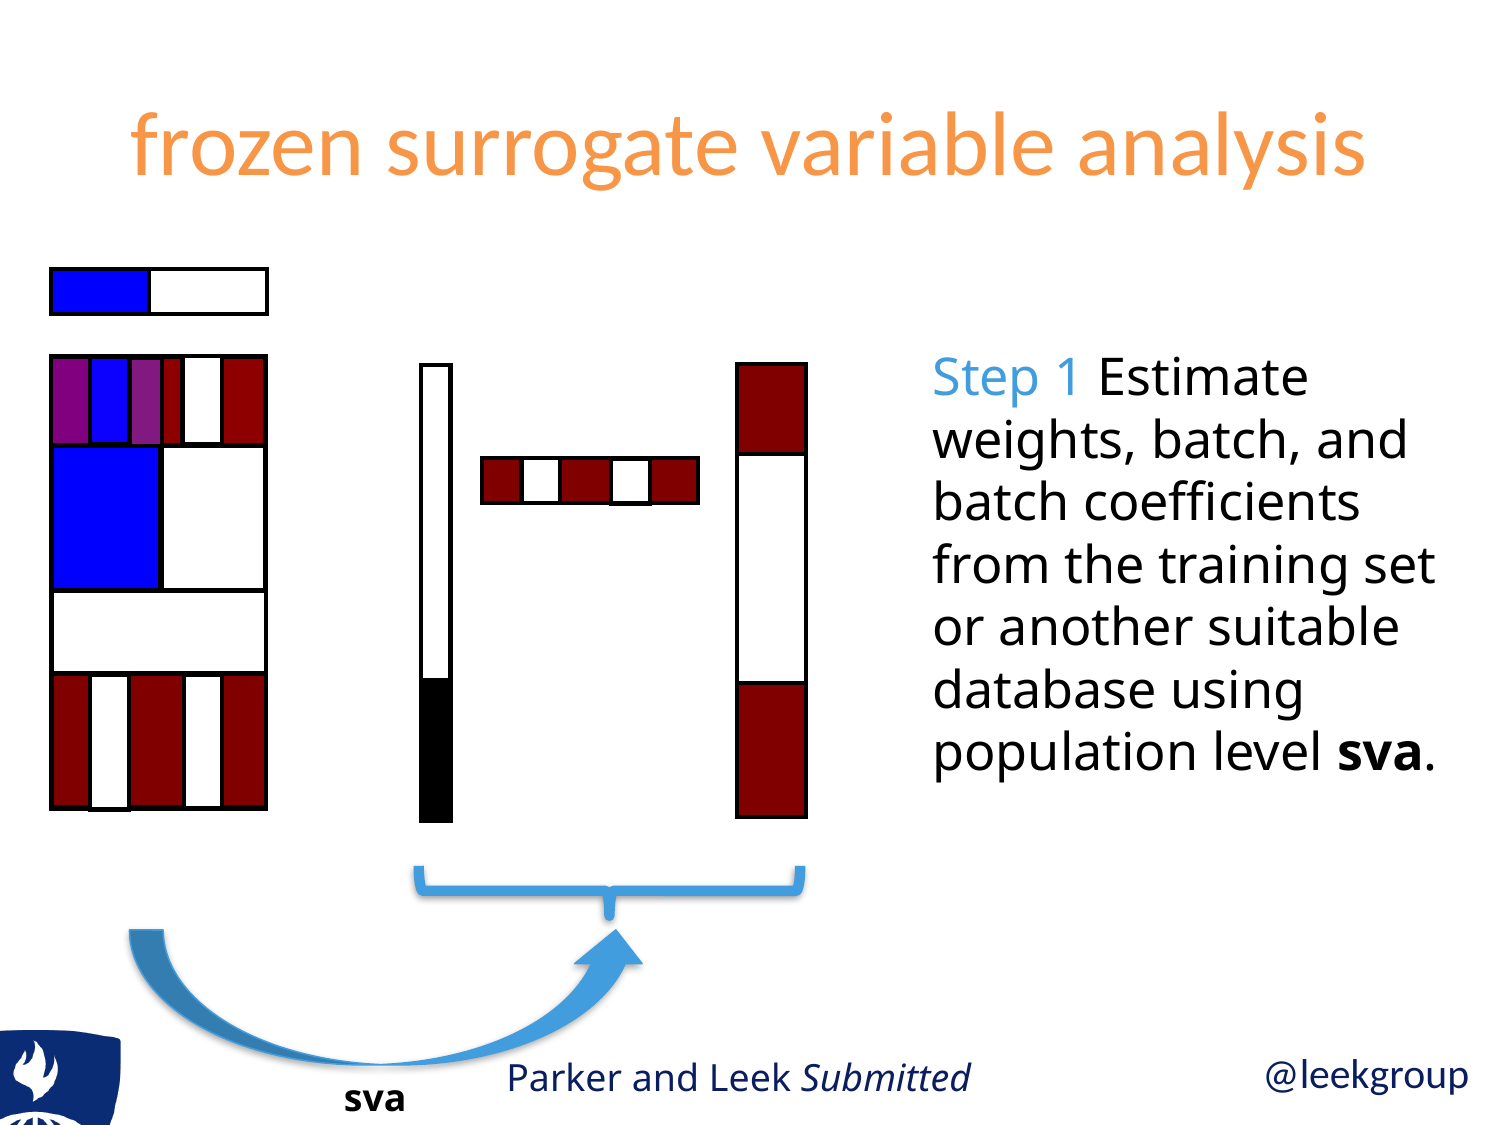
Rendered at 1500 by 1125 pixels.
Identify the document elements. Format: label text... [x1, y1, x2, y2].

text_box [51, 356, 89, 809]
text_box [650, 458, 699, 504]
text_box [416, 865, 803, 918]
text_box [420, 364, 451, 679]
text_box [89, 674, 130, 810]
text_box [184, 674, 223, 808]
text_box [182, 355, 223, 444]
text_box [420, 679, 451, 821]
text_box [736, 364, 807, 454]
text_box [52, 673, 266, 808]
text_box [128, 929, 643, 1066]
text_box Step 1 Estimate weights, batch, and batch coefficients from the training set or another suitable database using population level sva. [917, 336, 1500, 834]
text_box sva [329, 1066, 422, 1125]
text_box Parker and Leek Submitted [491, 1046, 1009, 1107]
text_box [129, 358, 162, 447]
text_box [52, 445, 161, 590]
text_box [736, 683, 807, 817]
text_box [611, 458, 650, 504]
text_box [51, 268, 148, 314]
text_box [89, 356, 130, 445]
text_box [130, 356, 265, 445]
picture [0, 1025, 126, 1125]
text_box [52, 590, 266, 673]
text_box [736, 454, 807, 683]
text_box [521, 457, 560, 503]
text_box [482, 458, 611, 504]
title frozen surrogate variable analysis [75, 45, 1425, 233]
text_box [162, 445, 266, 590]
text_box [148, 268, 268, 314]
